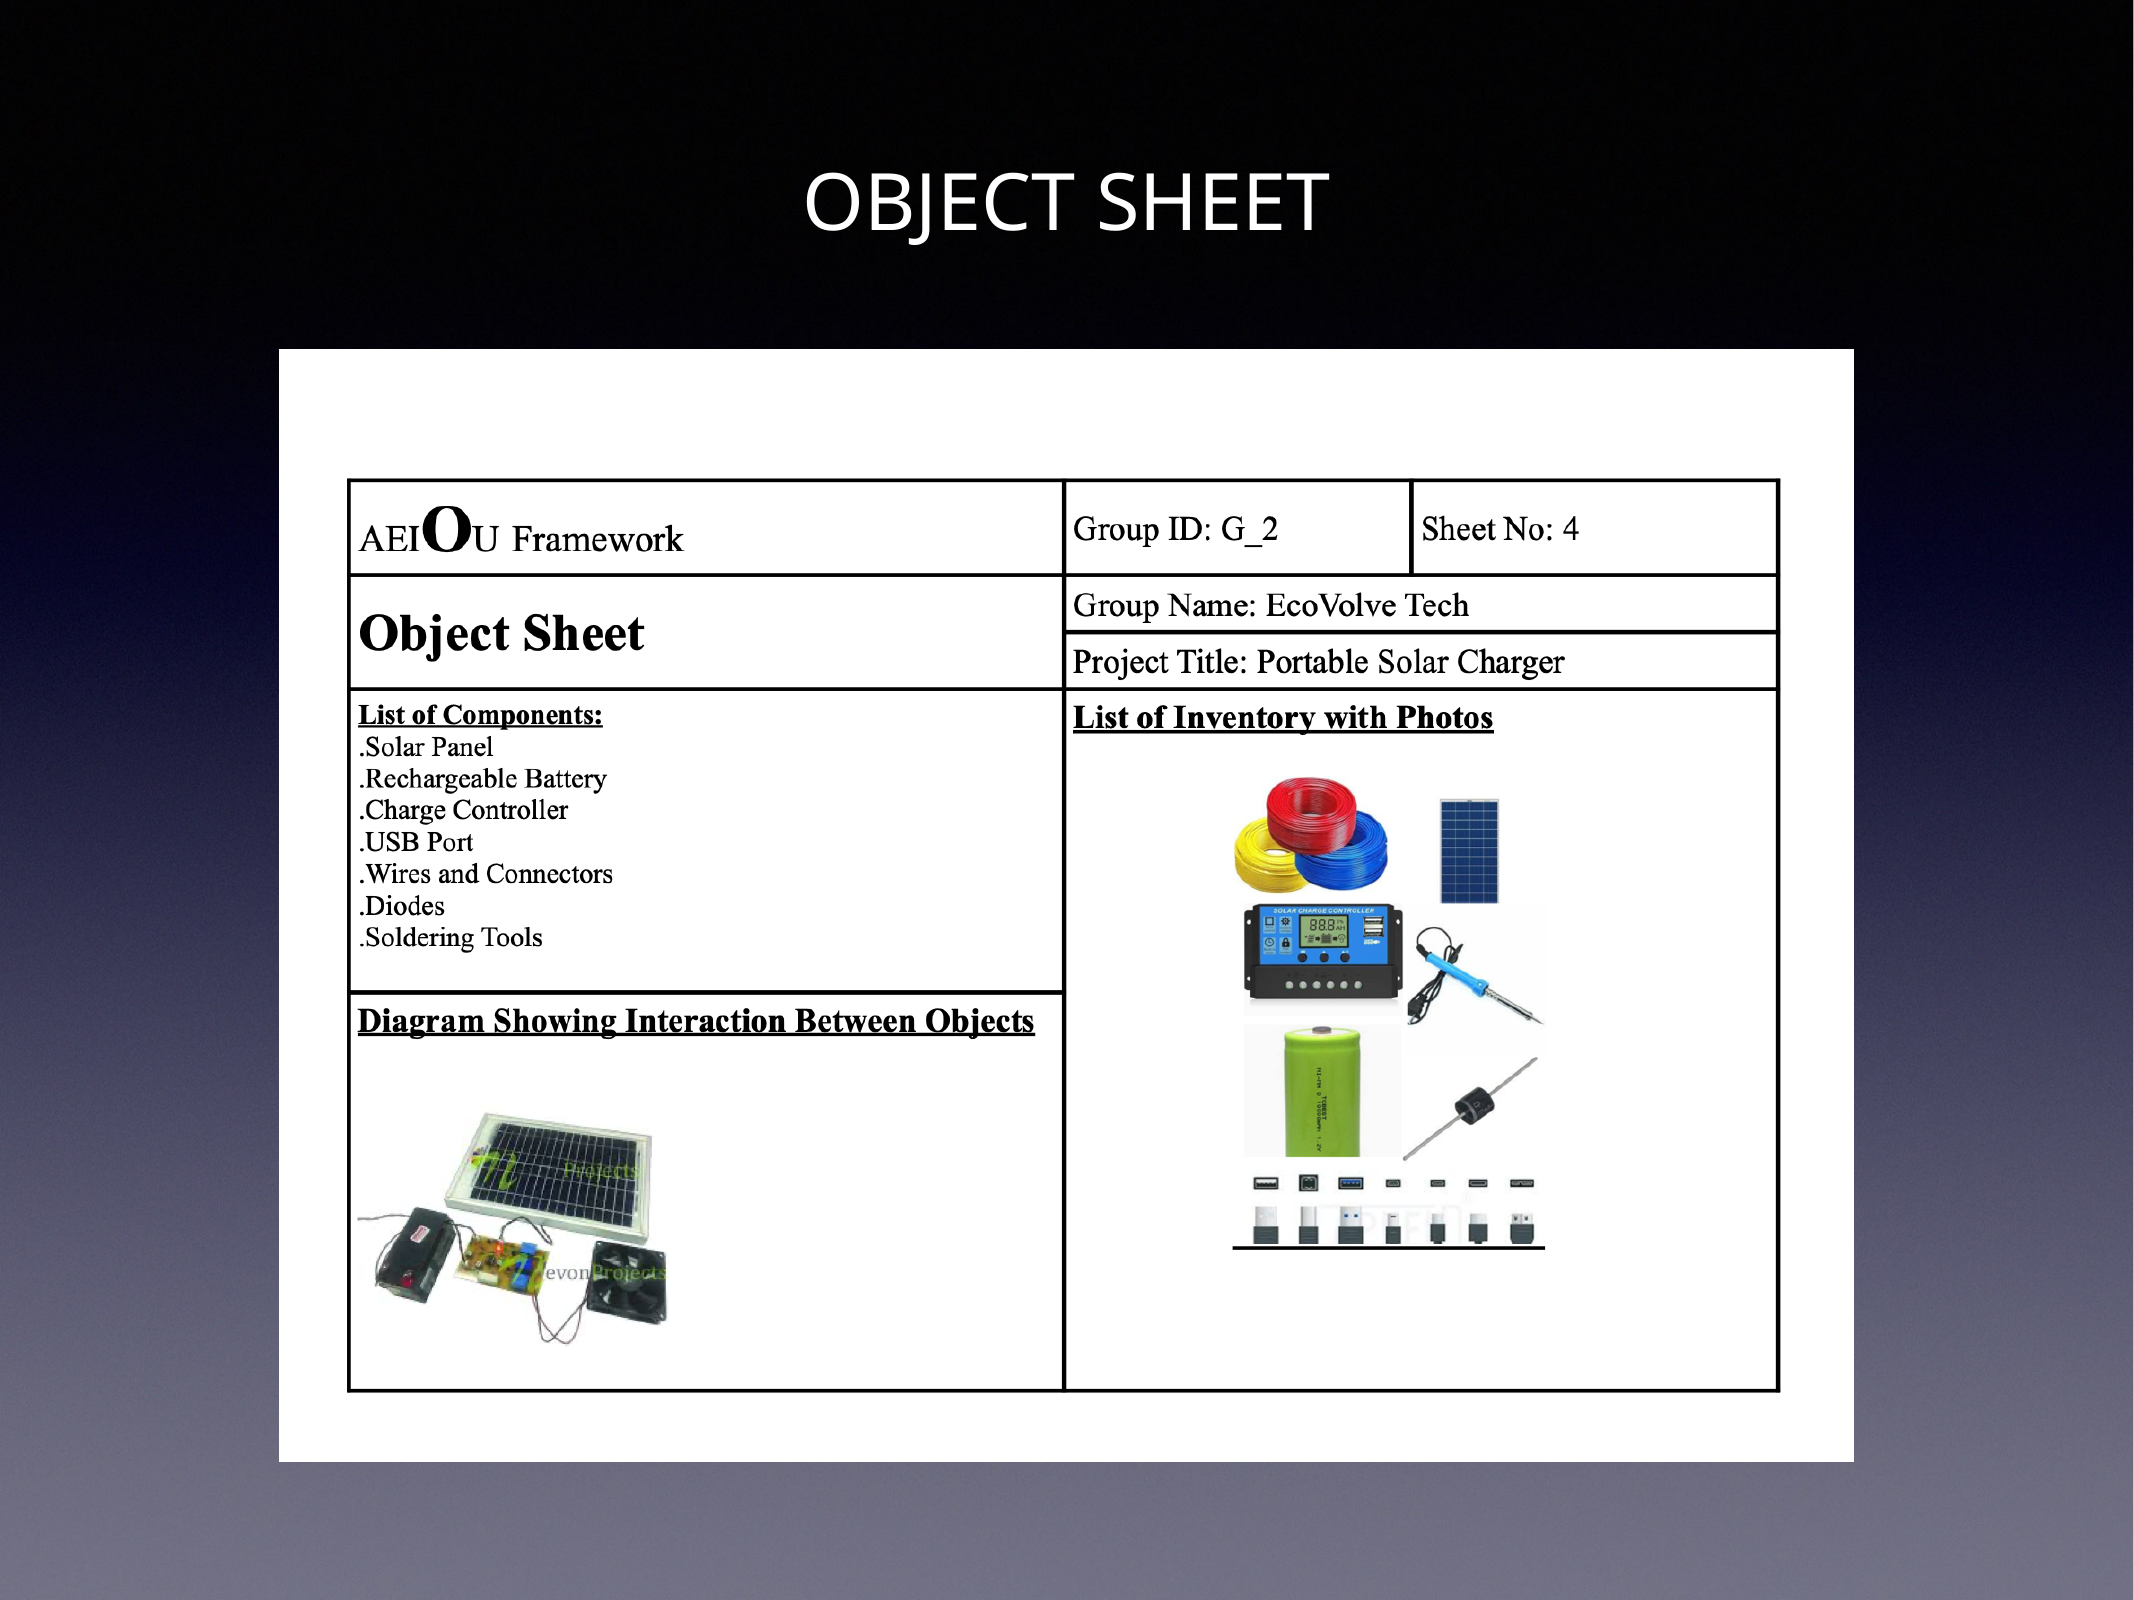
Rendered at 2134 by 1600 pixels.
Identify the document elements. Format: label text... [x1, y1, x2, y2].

text_box OBJECT SHEET [794, 142, 1340, 254]
picture [0, 0, 2134, 1600]
